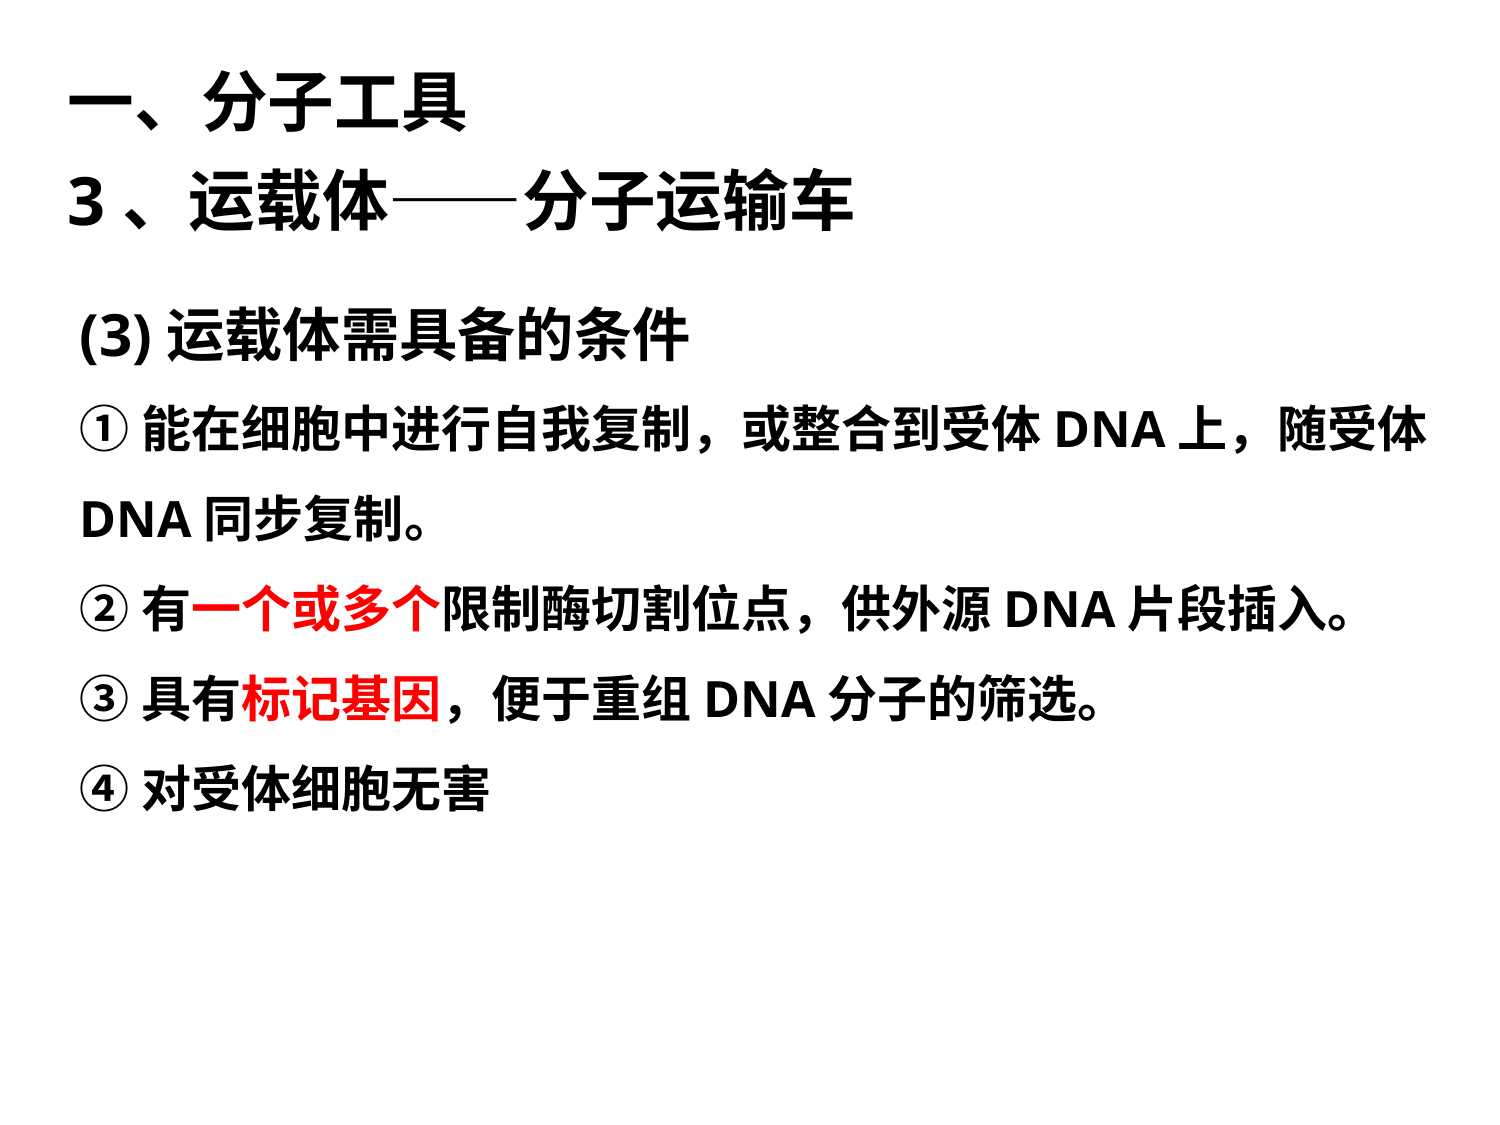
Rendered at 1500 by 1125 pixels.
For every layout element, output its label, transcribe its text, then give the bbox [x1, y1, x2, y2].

text_box 一、分子工具 3、运载体——分子运输车 [53, 31, 1162, 247]
text_box (3)运载体需具备的条件 ①能在细胞中进行自我复制，或整合到受体DNA上，随受体DNA同步复制。 ②有一个或多个限制酶切割位点，供外源DNA片段插入。 ③具有标记基因，便于重组DNA分子的筛选。 ④对受体细胞无害 [64, 255, 1466, 826]
